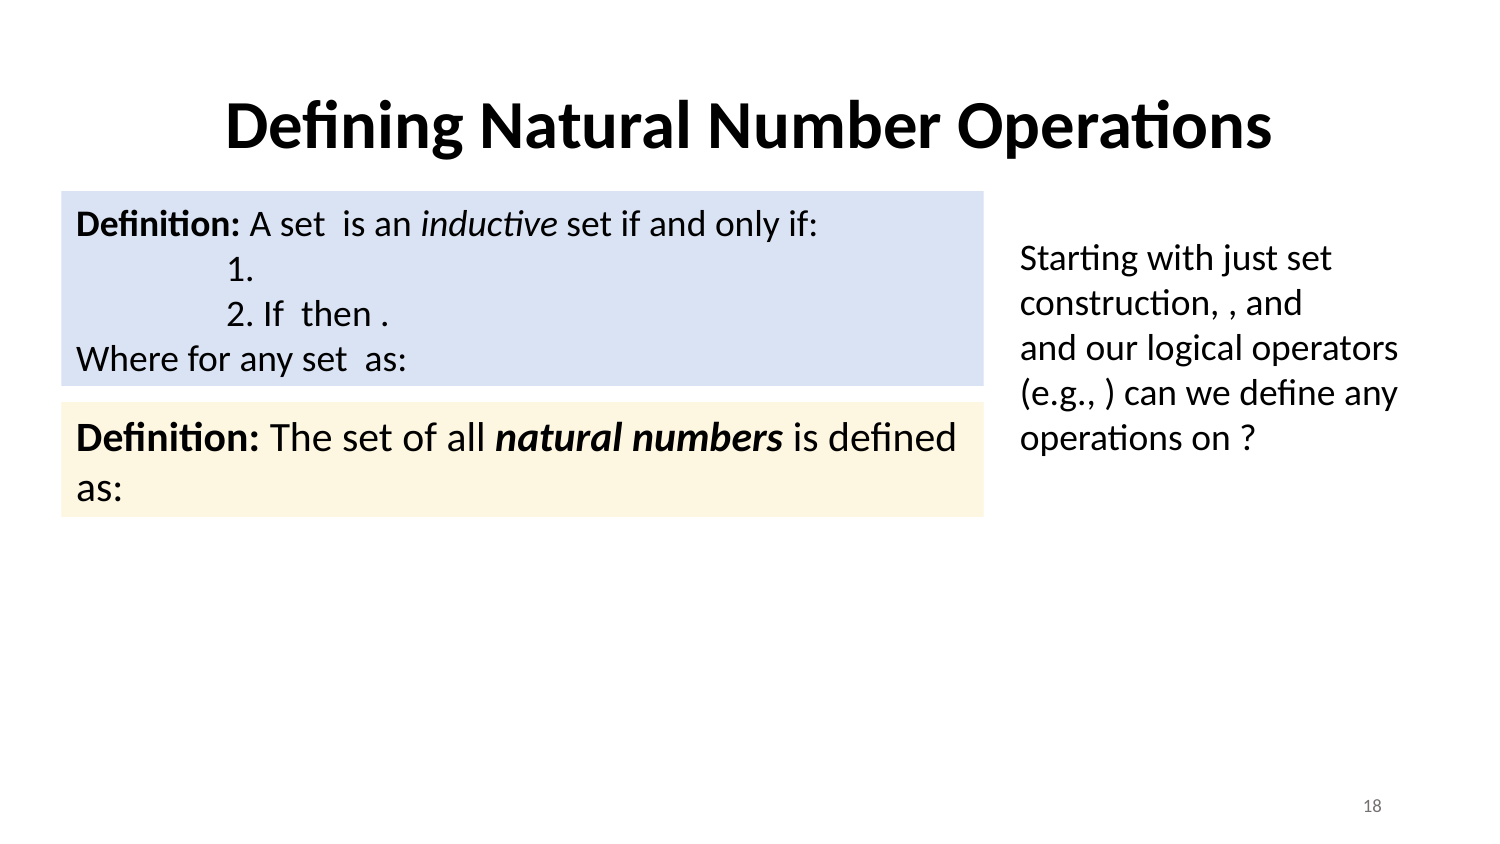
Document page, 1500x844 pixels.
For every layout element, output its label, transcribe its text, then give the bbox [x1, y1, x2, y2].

title Defining Natural Number Operations [103, 44, 1397, 208]
slide_number 18 [1059, 782, 1397, 827]
